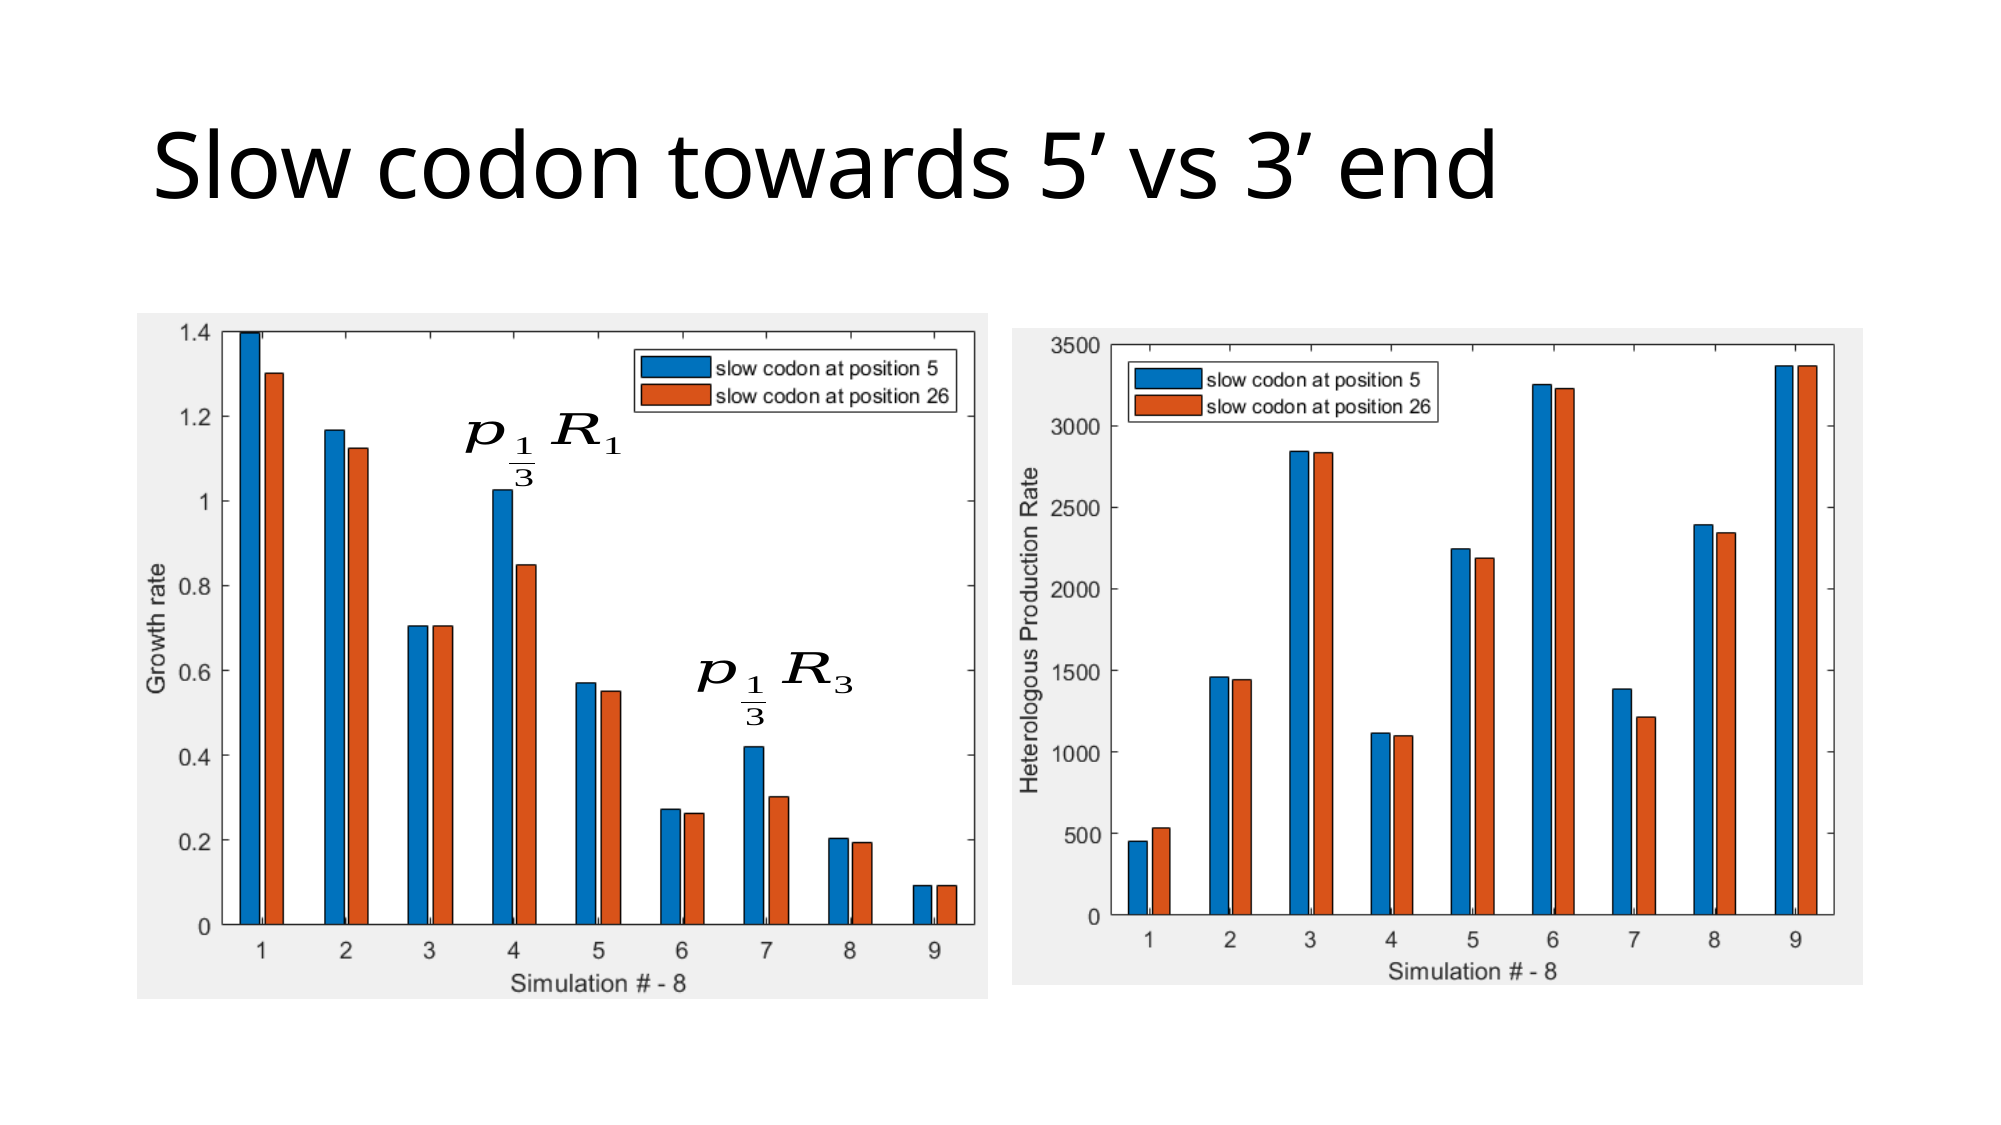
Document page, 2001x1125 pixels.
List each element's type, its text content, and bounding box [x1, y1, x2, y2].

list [137, 313, 988, 999]
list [1012, 328, 1863, 985]
title Slow codon towards 5’ vs 3’ end [137, 59, 1863, 278]
